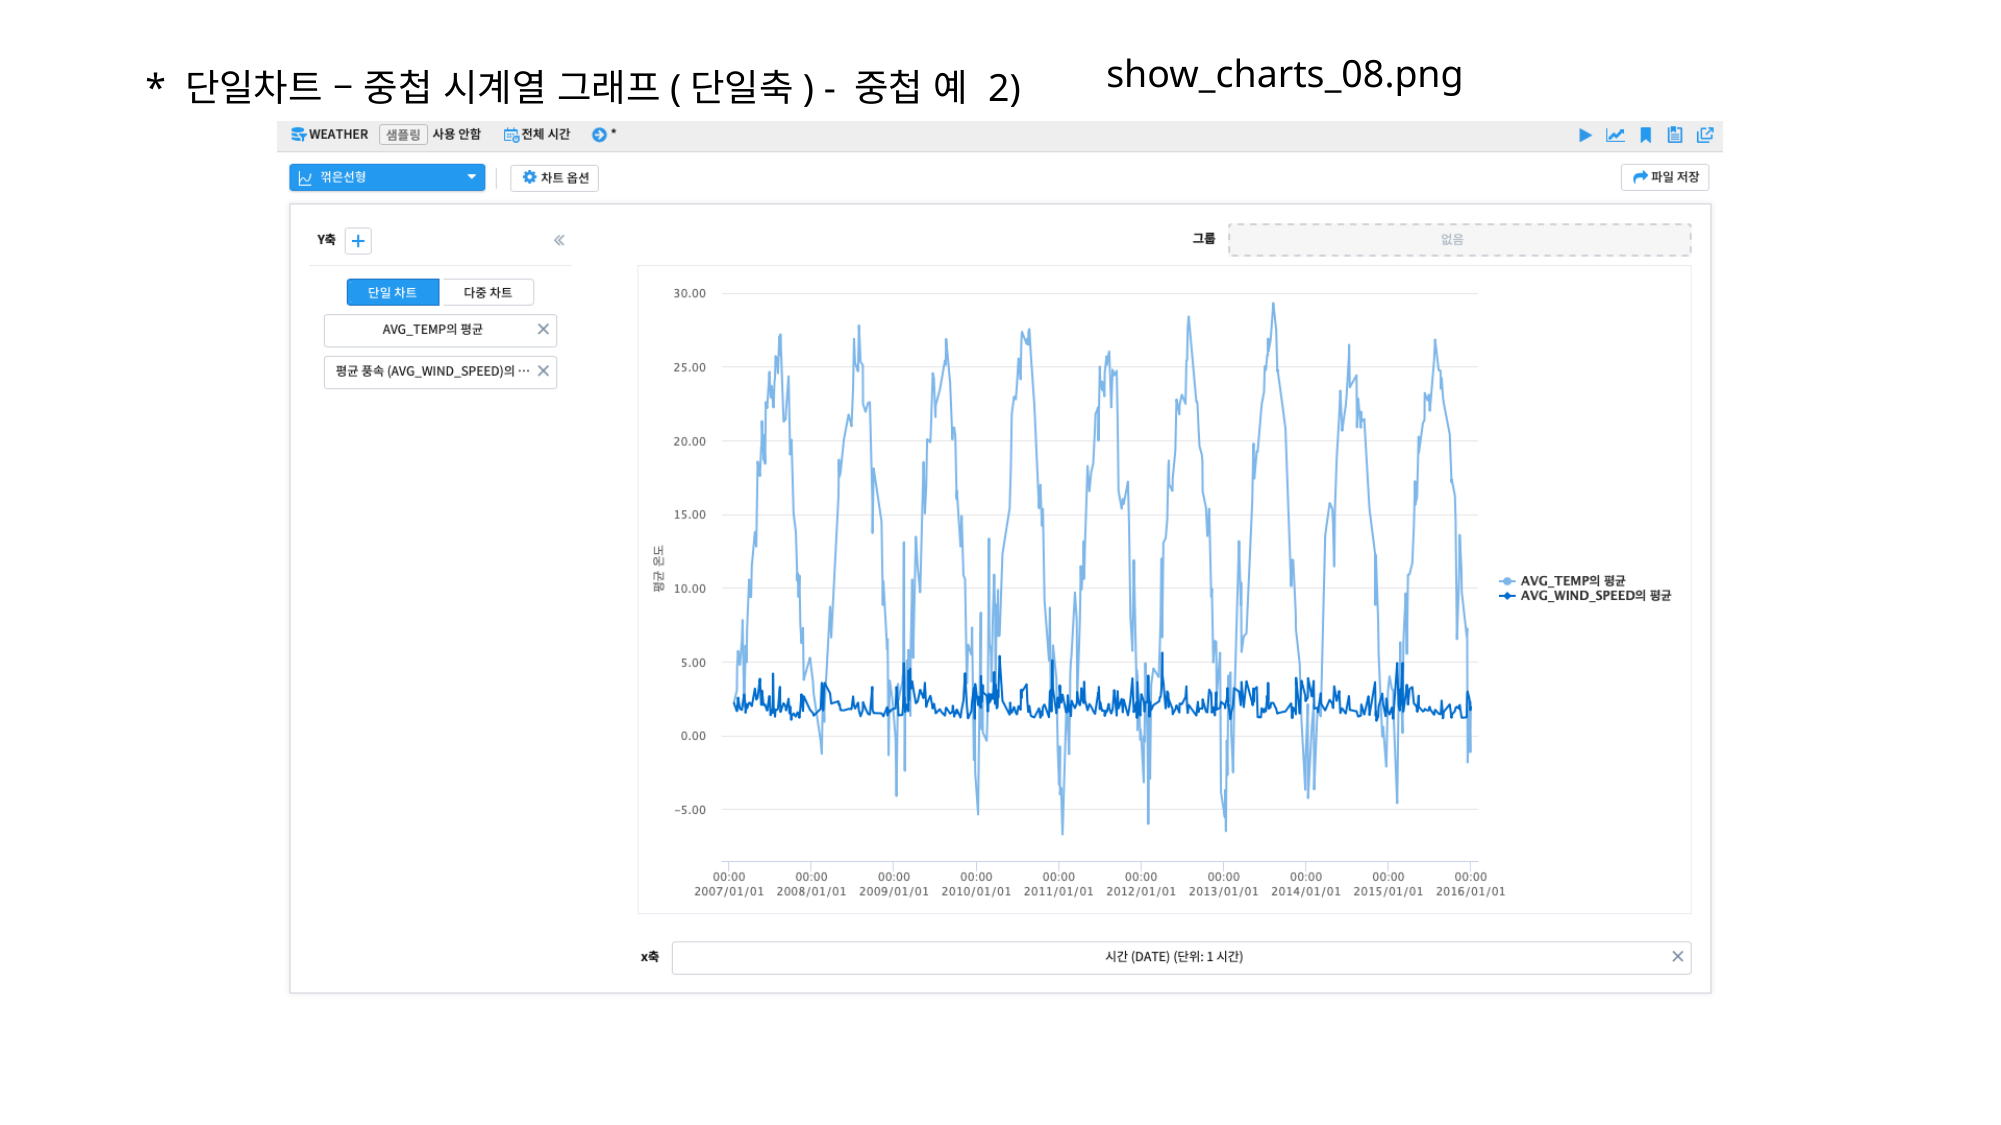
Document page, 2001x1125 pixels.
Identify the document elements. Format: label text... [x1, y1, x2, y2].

text_box * 단일차트 – 중첩 시계열 그래프(단일축) - 중첩 예 2) [130, 56, 1275, 116]
text_box show_charts_08.png [1091, 42, 1483, 102]
picture [277, 121, 1723, 1004]
